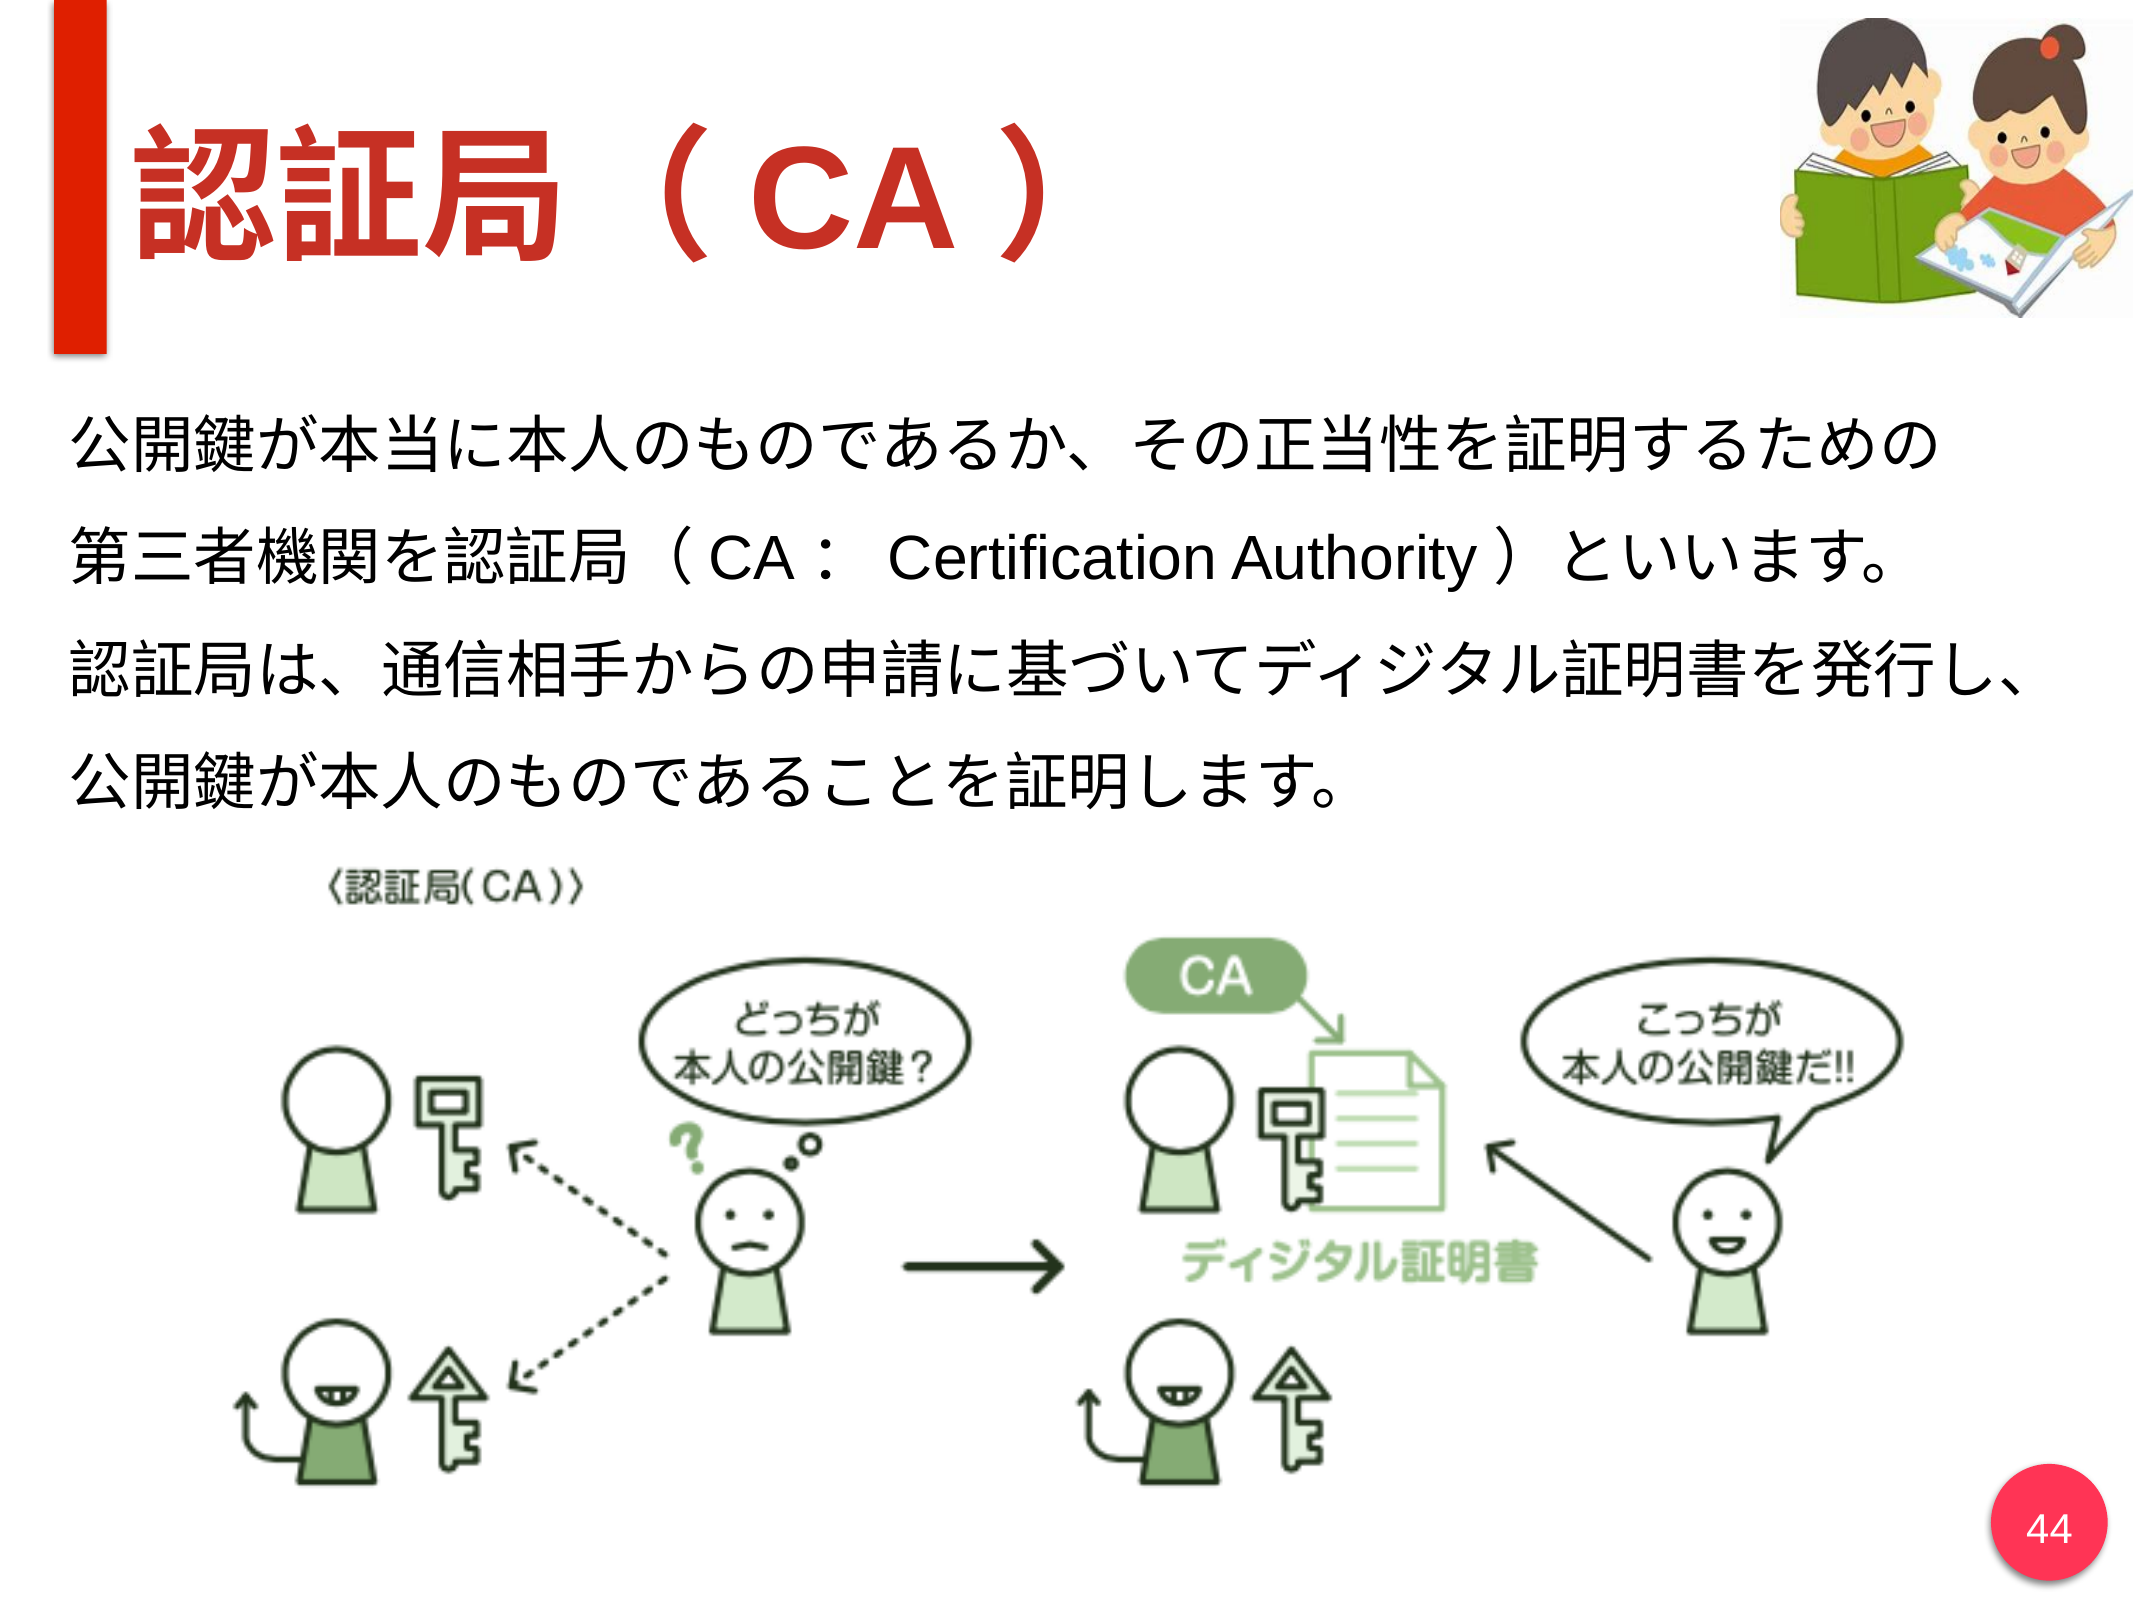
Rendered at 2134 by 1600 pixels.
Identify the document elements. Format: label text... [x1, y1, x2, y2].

slide_number ‹#› [2012, 1493, 2087, 1600]
title 認証局（CA） [122, 18, 2030, 336]
text_box 公開鍵が本当に本人のものであるか、その正当性を証明するための 第三者機関を認証局（CA：Certification Authority）といいます。 認証局は、通信相手からの申請に基づいてディジタル証明書を発行し、公開鍵が本人のものであることを証明します。 [60, 359, 2087, 1472]
picture [203, 840, 1930, 1531]
picture [1779, 17, 2134, 318]
